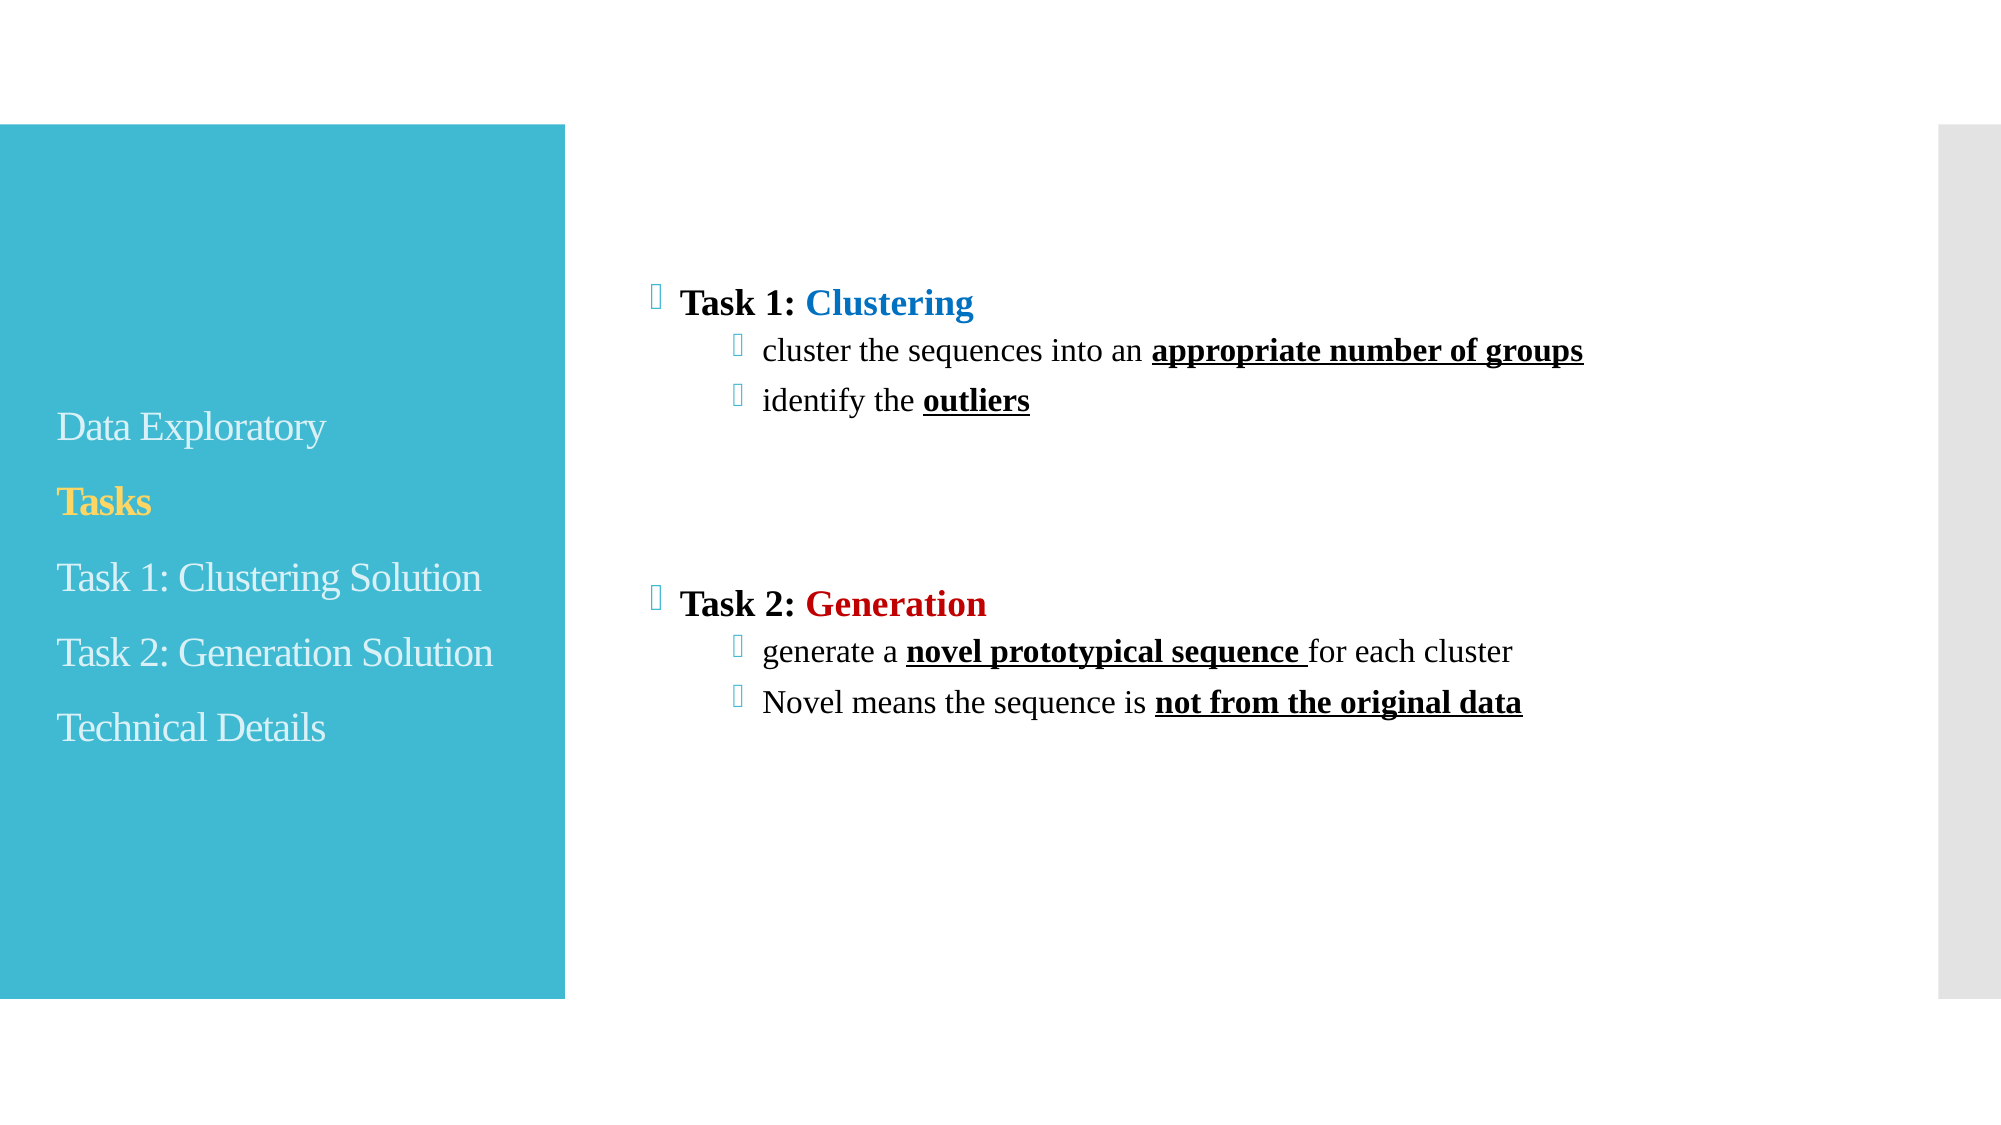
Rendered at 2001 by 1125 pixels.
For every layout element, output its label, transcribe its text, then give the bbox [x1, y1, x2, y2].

list Task 1: Clustering cluster the sequences into an appropriate number of groups identify the outliers Task 2: Generation generate a novel prototypical sequence for each cluster Novel means the sequence is not from the original data [634, 130, 1835, 982]
title Data Exploratory Tasks Task 1: Clustering Solution Task 2: Generation Solution Technical Details [41, 184, 525, 940]
